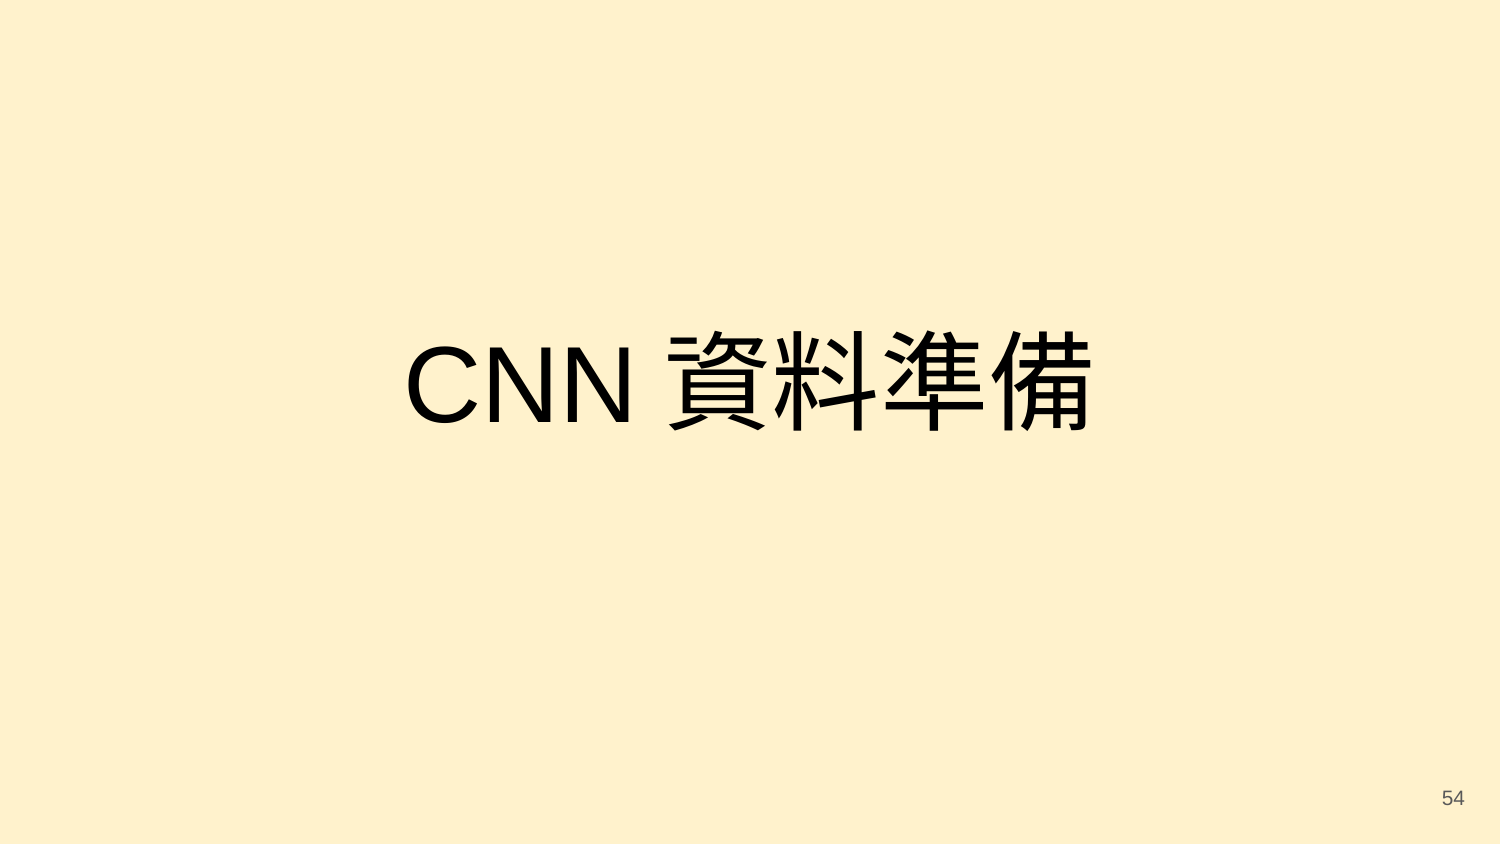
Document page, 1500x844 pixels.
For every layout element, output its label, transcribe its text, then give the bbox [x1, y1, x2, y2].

slide_number ‹#› [1389, 764, 1480, 830]
title CNN資料準備 [51, 122, 1449, 459]
